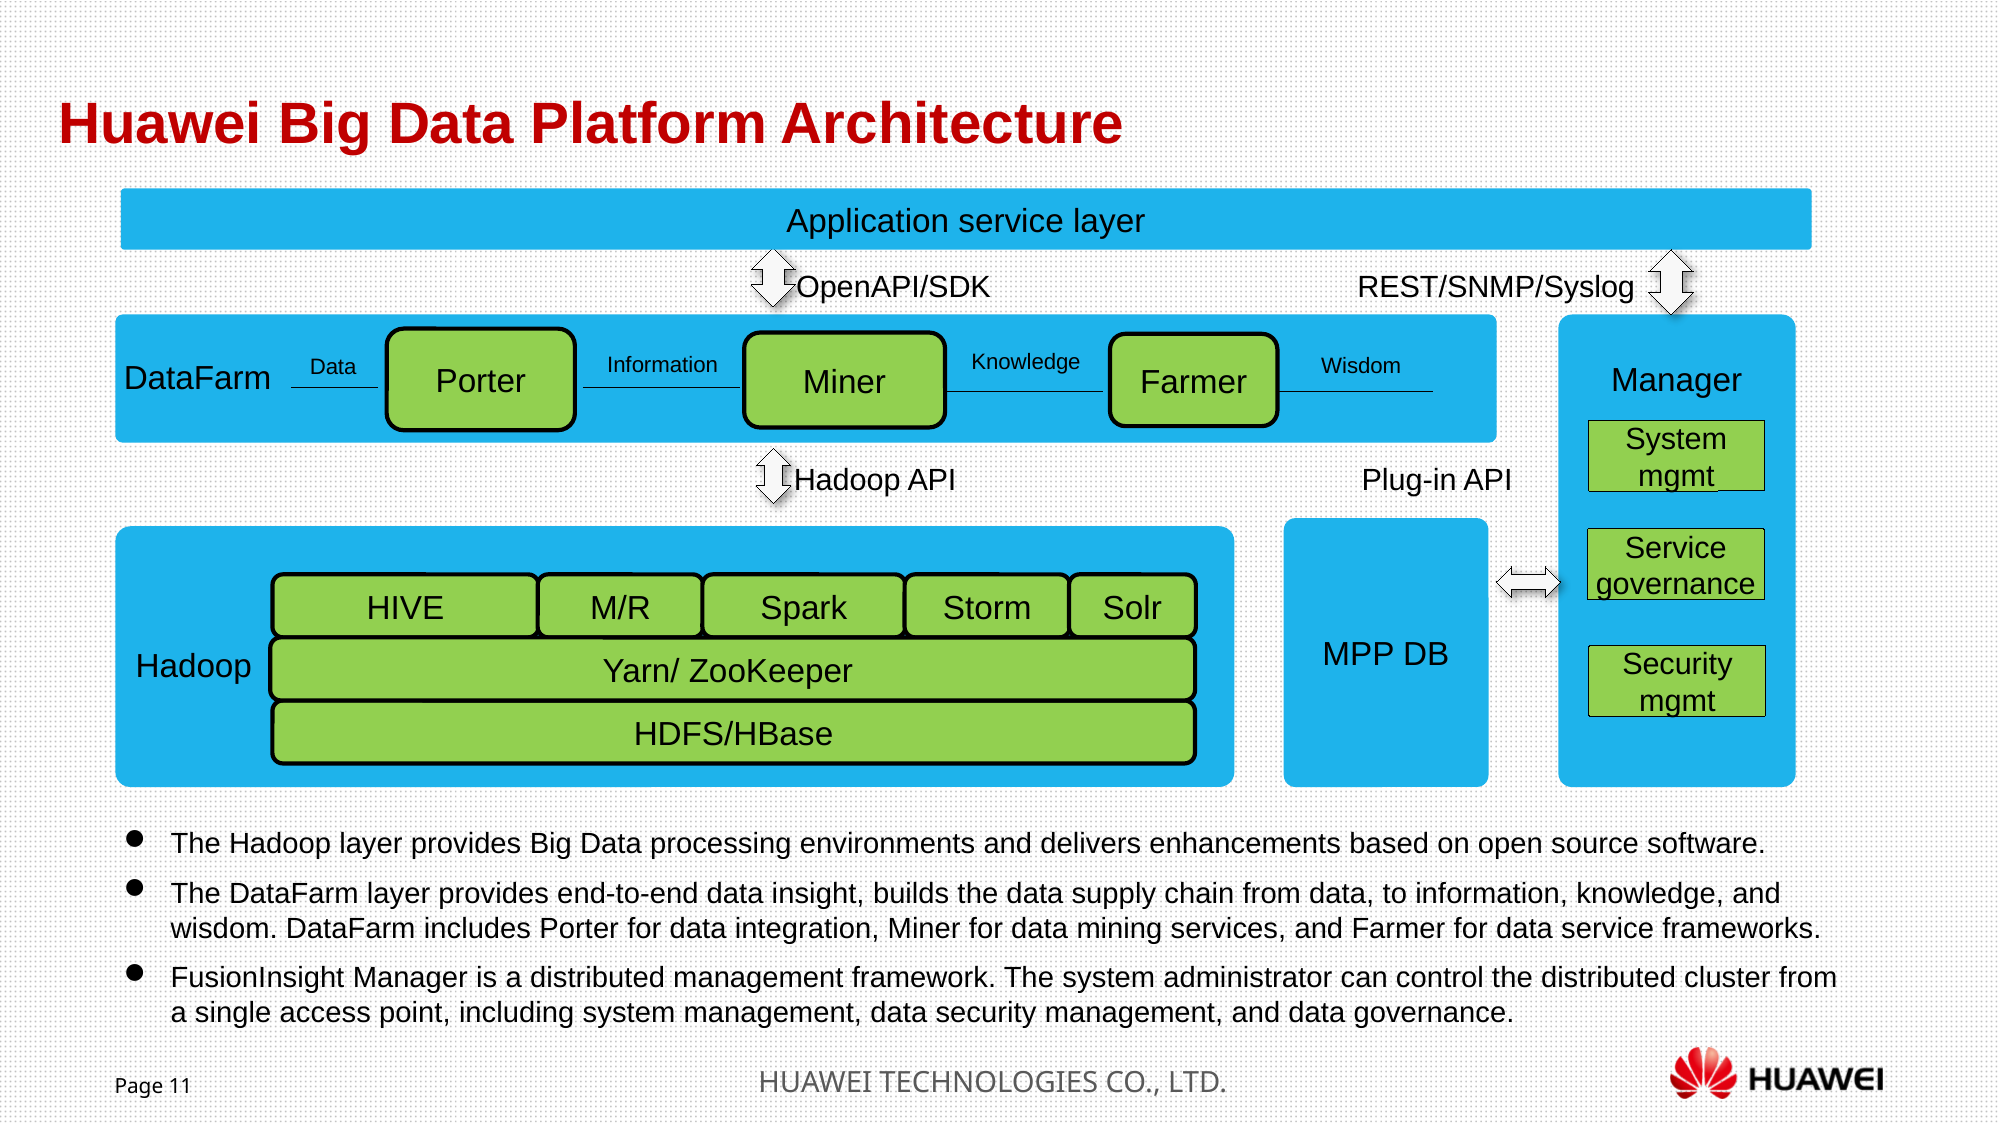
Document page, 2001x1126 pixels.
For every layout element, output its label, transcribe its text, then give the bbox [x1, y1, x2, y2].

text_box [113, 524, 1237, 790]
text_box Miner [742, 330, 948, 430]
text_box [1496, 566, 1561, 598]
text_box HIVE [270, 572, 538, 635]
text_box DataFarm [86, 344, 309, 409]
text_box M/R [535, 572, 703, 635]
text_box OpenAPI/SDK [785, 252, 1183, 313]
text_box Information [569, 338, 756, 389]
text_box The Hadoop layer provides Big Data processing environments and delivers enhancements based on open source software. The DataFarm layer provides end-to-end data insight, builds the data supply chain from data, to information, knowledge, and wisdom. DataFarm includes Porter for data integration, Miner for data mining services, and Farmer for data service frameworks. FusionInsight Manager is a distributed management framework. The system administrator can control the distributed cluster from a single access point, including system management, data security management, and data governance. [108, 817, 1866, 1037]
text_box Data [282, 340, 384, 391]
text_box Service governance [1587, 528, 1765, 600]
text_box [113, 312, 1499, 445]
text_box Application service layer [118, 186, 1814, 252]
text_box Solr [1066, 572, 1198, 637]
text_box System mgmt [1588, 420, 1765, 492]
text_box Hadoop [102, 632, 286, 697]
text_box Plug-in API [1345, 433, 1542, 506]
text_box Spark [700, 572, 905, 635]
text_box Yarn/ ZooKeeper [268, 635, 1198, 703]
text_box Storm [902, 572, 1069, 635]
text_box Manager [1565, 346, 1788, 411]
text_box Security mgmt [1588, 645, 1766, 717]
text_box Porter [384, 326, 577, 433]
text_box [756, 448, 777, 504]
text_box [1556, 312, 1798, 790]
text_box Hadoop API [777, 433, 1181, 506]
text_box HDFS/HBase [270, 701, 1198, 766]
text_box MPP DB [1281, 515, 1491, 790]
picture [1670, 1047, 1883, 1099]
title Huawei Big Data Platform Architecture [43, 78, 1739, 167]
text_box REST/SNMP/Syslog [1340, 239, 1695, 313]
text_box Farmer [1107, 331, 1280, 429]
text_box [751, 252, 796, 307]
text_box Knowledge [932, 335, 1120, 386]
text_box Wisdom [1292, 339, 1430, 390]
